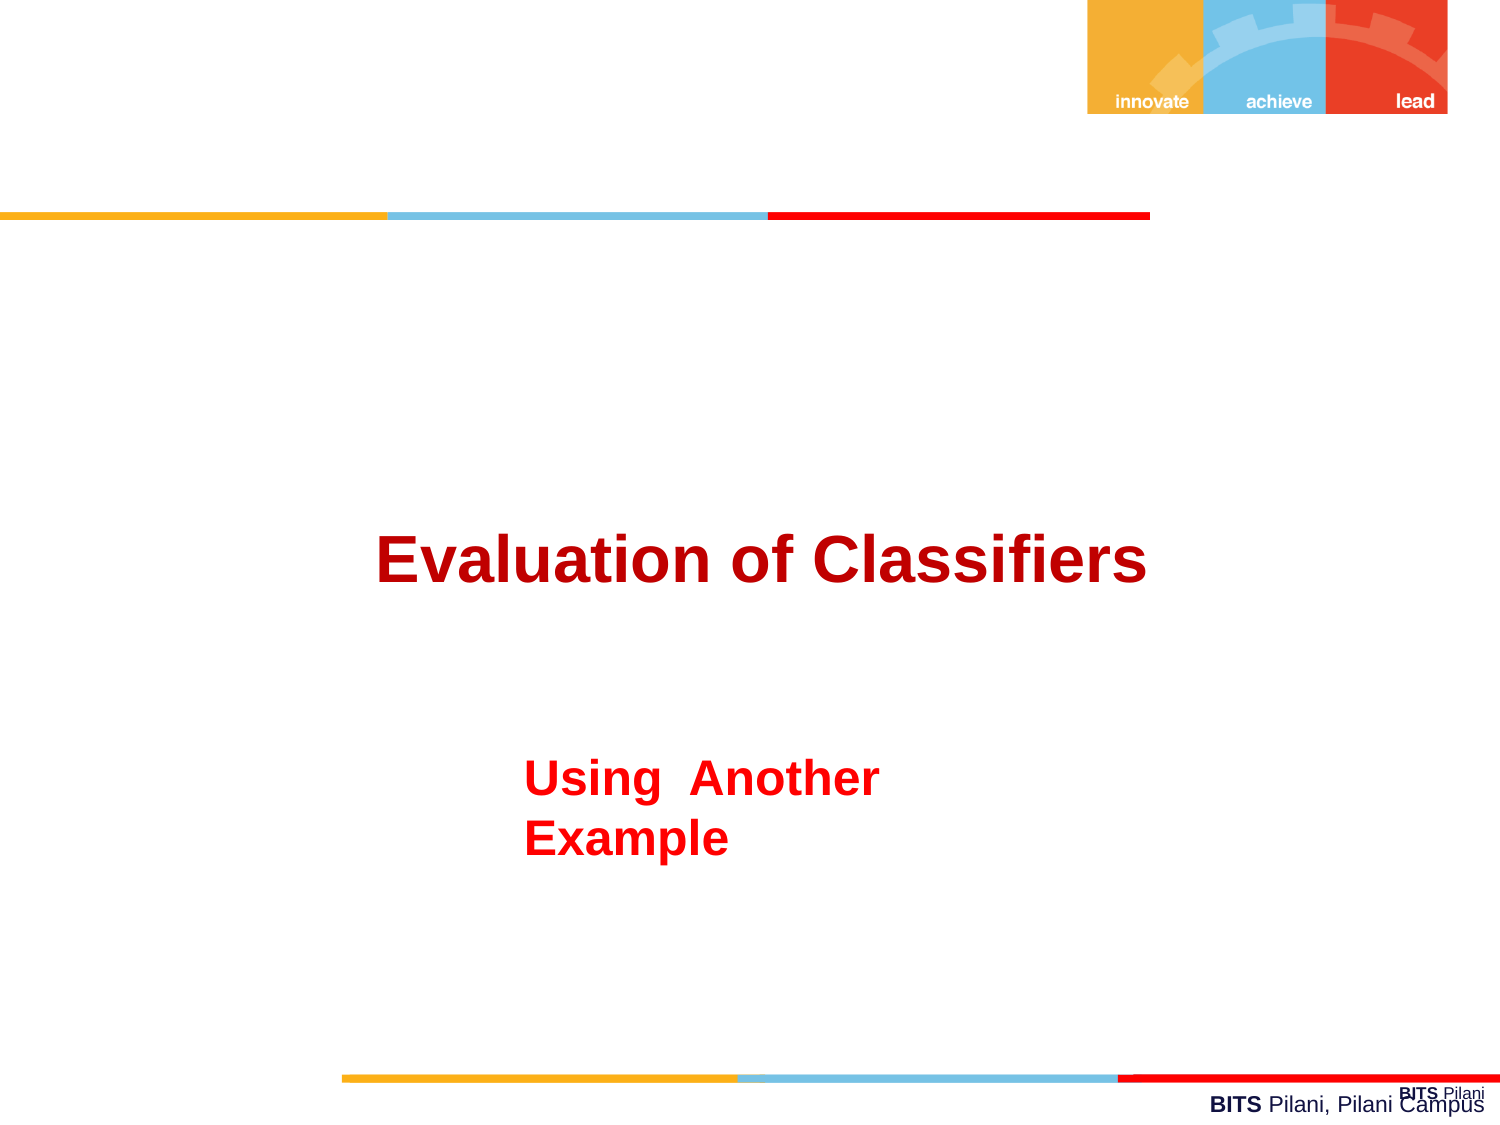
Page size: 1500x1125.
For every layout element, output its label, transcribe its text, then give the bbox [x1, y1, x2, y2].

picture [1087, 0, 1448, 114]
text_box Using Another Example [508, 737, 1052, 933]
title Evaluation of Classifiers [87, 500, 1438, 613]
